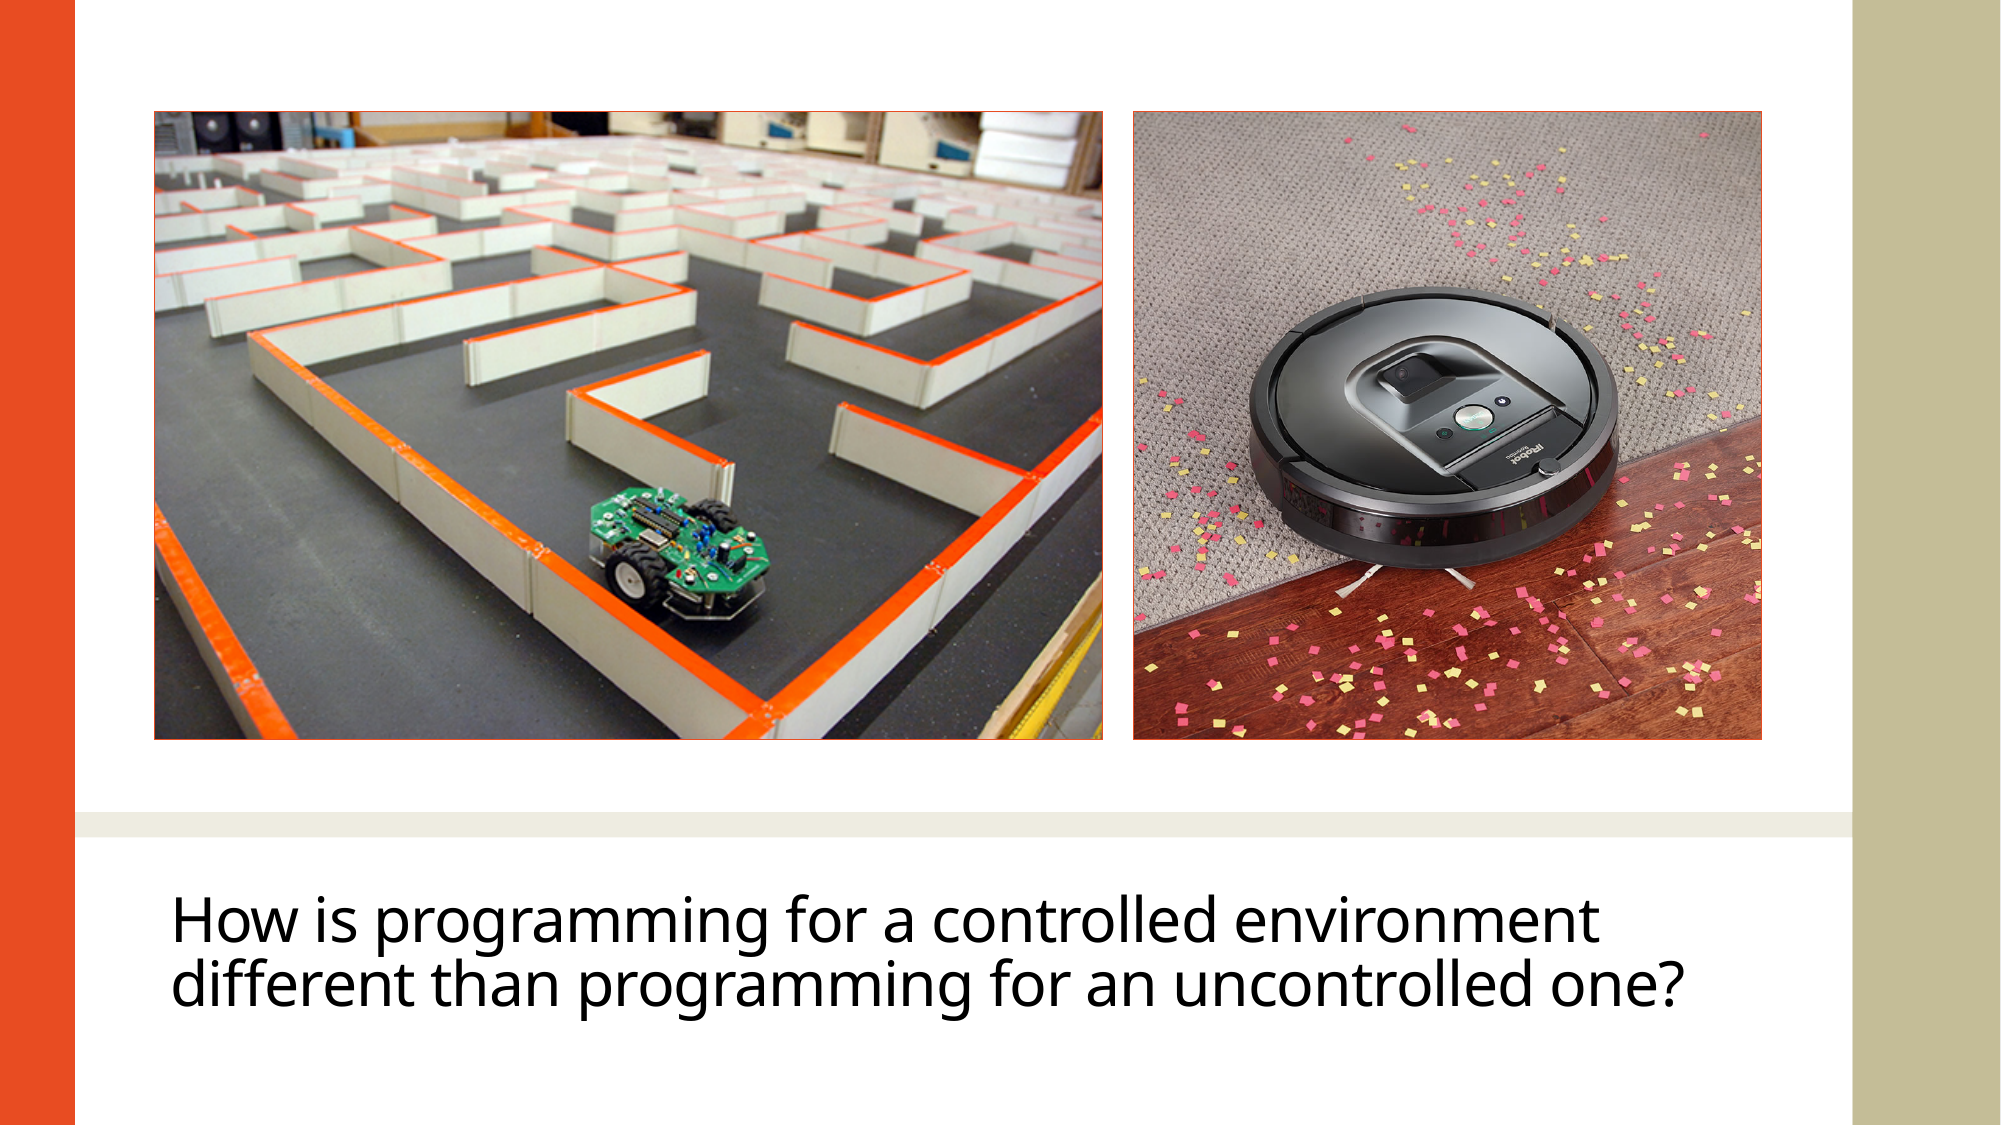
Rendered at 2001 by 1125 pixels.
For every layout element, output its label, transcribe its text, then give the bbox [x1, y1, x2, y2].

text_box [74, 836, 1854, 1125]
title How is programming for a controlled environment different than programming for an uncontrolled one? [154, 849, 1821, 1027]
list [1133, 111, 1762, 740]
text_box [74, 0, 1854, 813]
text_box [1851, 0, 2000, 1125]
text_box [0, 0, 76, 1125]
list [154, 111, 1103, 740]
text_box [76, 813, 1851, 836]
